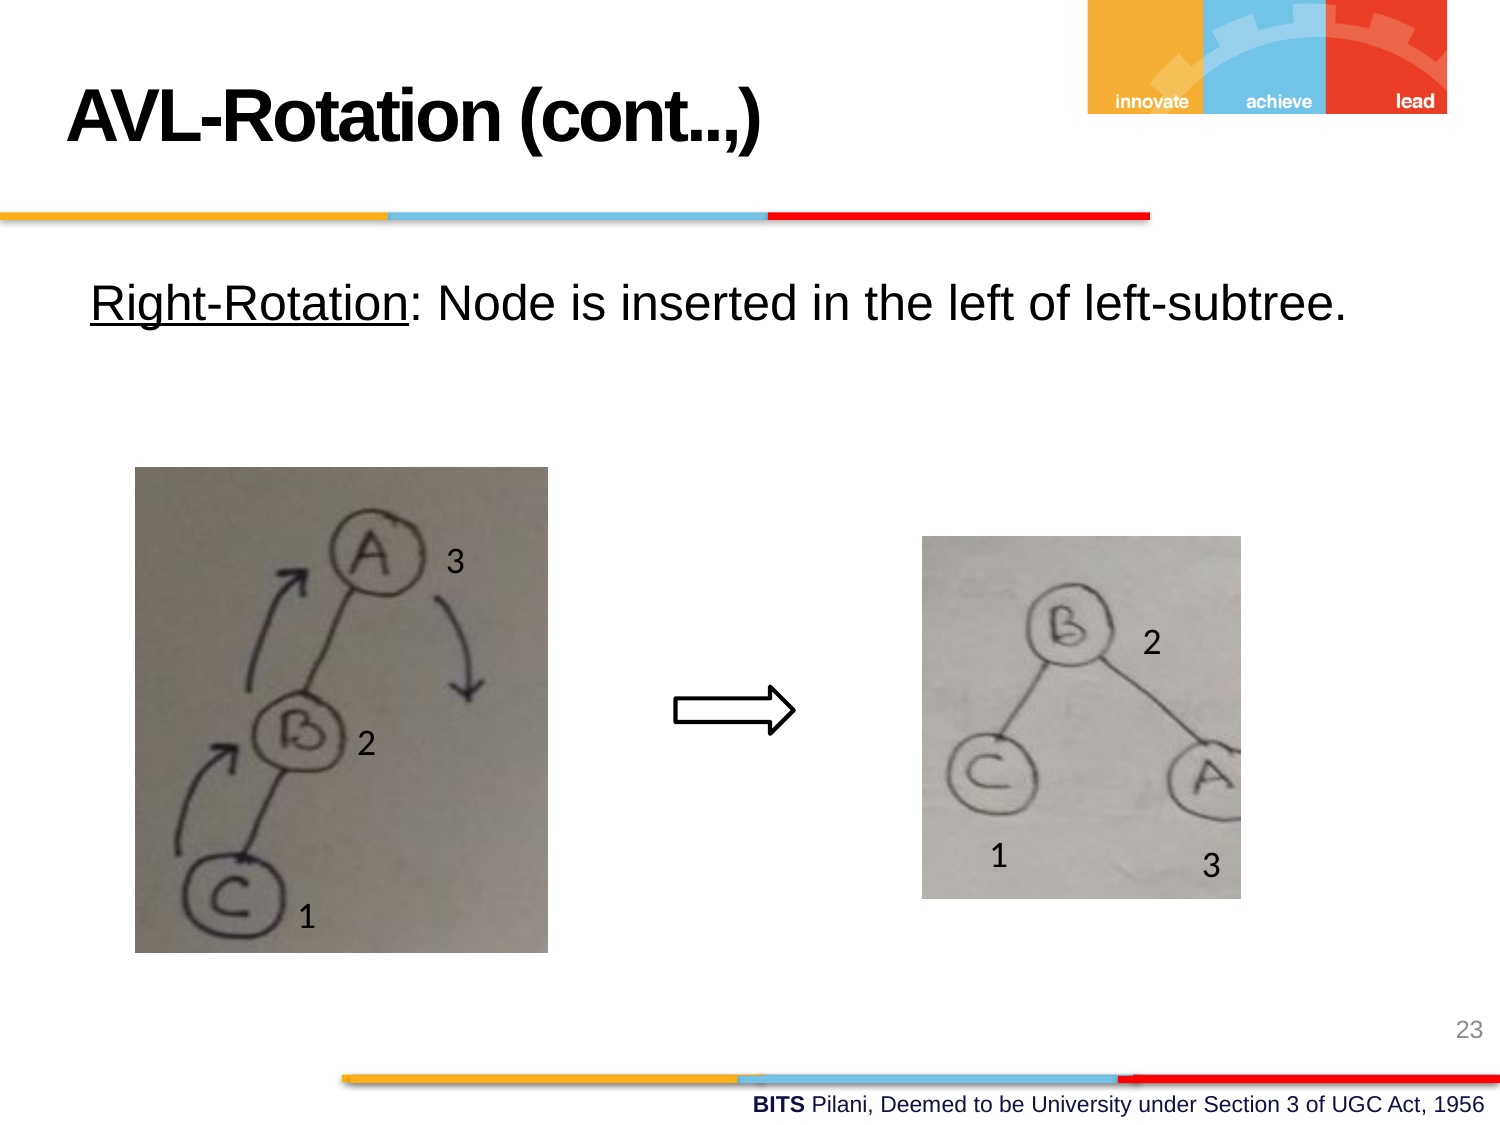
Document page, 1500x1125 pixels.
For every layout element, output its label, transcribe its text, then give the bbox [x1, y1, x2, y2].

text_box 23 [1440, 1004, 1500, 1053]
list Right-Rotation: Node is inserted in the left of left-subtree. [75, 262, 1425, 1005]
text_box [673, 684, 796, 736]
picture [135, 467, 548, 953]
picture [921, 536, 1242, 900]
picture [1087, 0, 1448, 114]
list AVL-Rotation (cont..,) [50, 24, 1088, 213]
